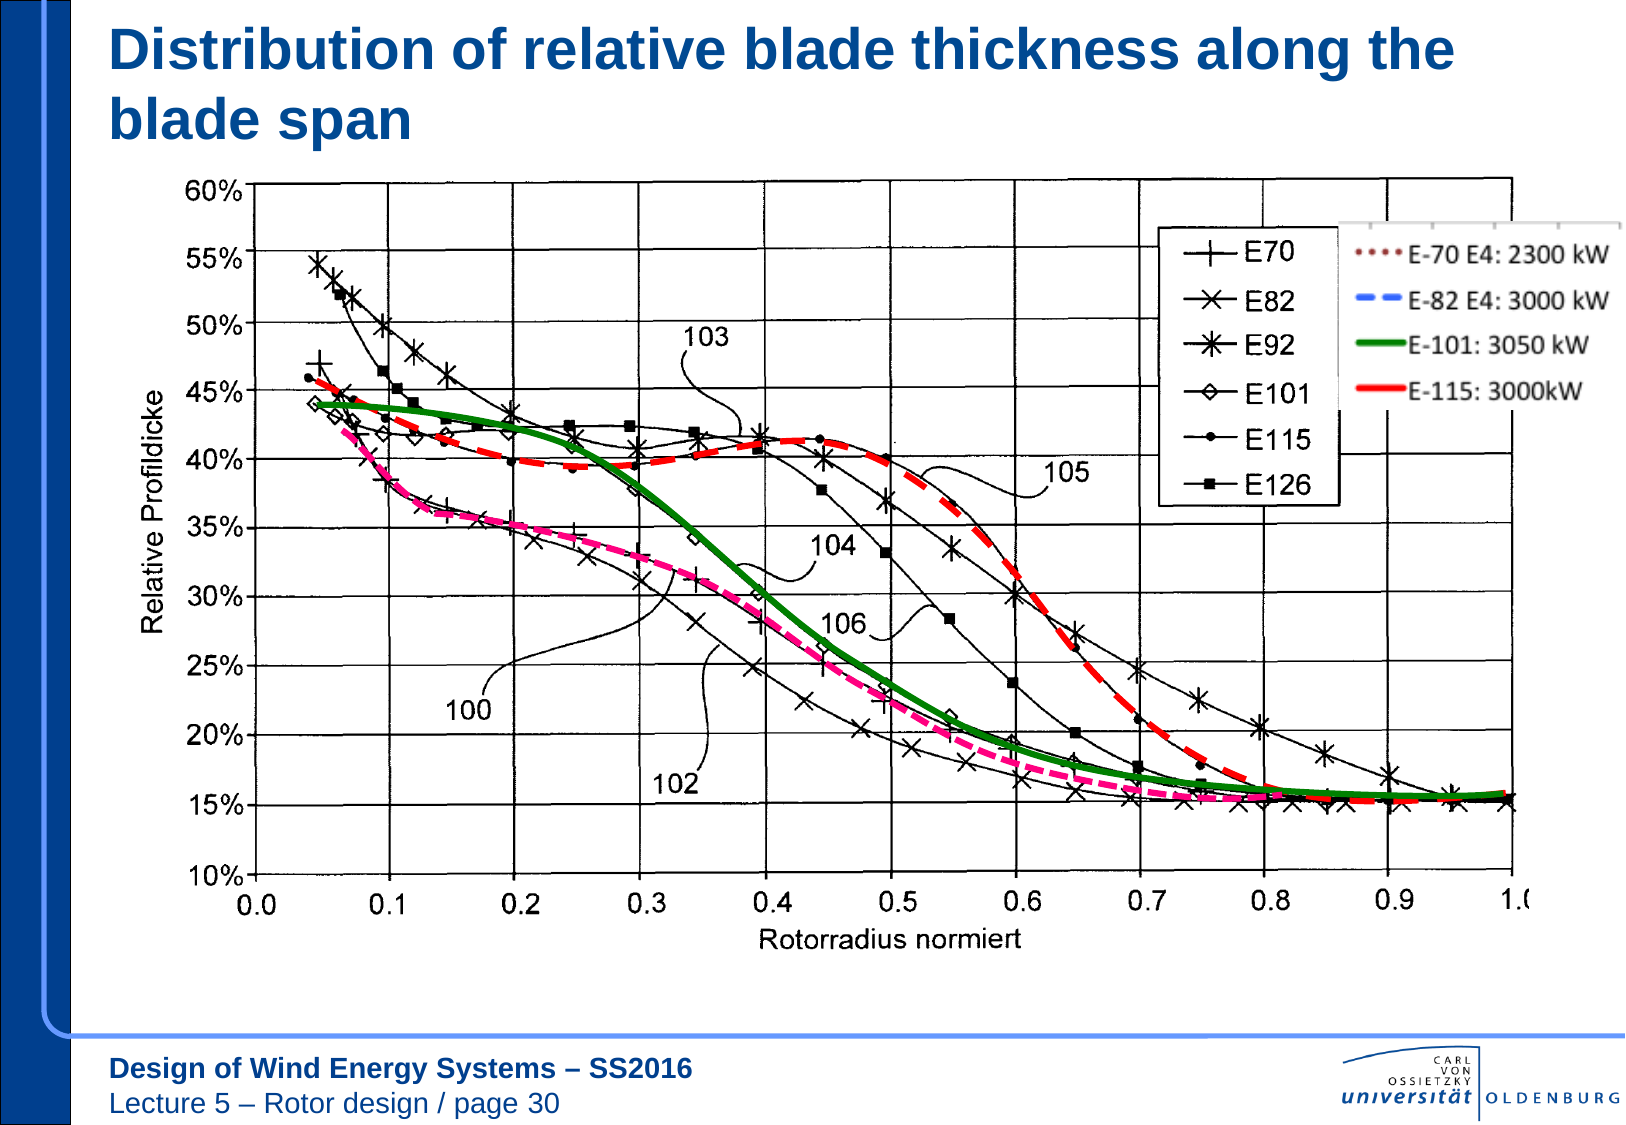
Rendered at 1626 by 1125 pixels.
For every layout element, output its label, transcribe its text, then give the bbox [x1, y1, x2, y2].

picture [1225, 178, 1625, 969]
text_box [342, 430, 426, 509]
picture [1340, 1042, 1620, 1122]
text_box [1229, 774, 1283, 799]
text_box [1229, 703, 1504, 797]
picture [142, 178, 431, 969]
text_box [317, 404, 426, 441]
text_box [1286, 792, 1475, 802]
text_box [1229, 696, 1506, 794]
text_box [312, 378, 400, 409]
title Distribution of relative blade thickness along the blade span [93, 21, 426, 142]
title Distribution of relative blade thickness along the blade span [1229, 21, 1599, 142]
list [431, 0, 1225, 1125]
